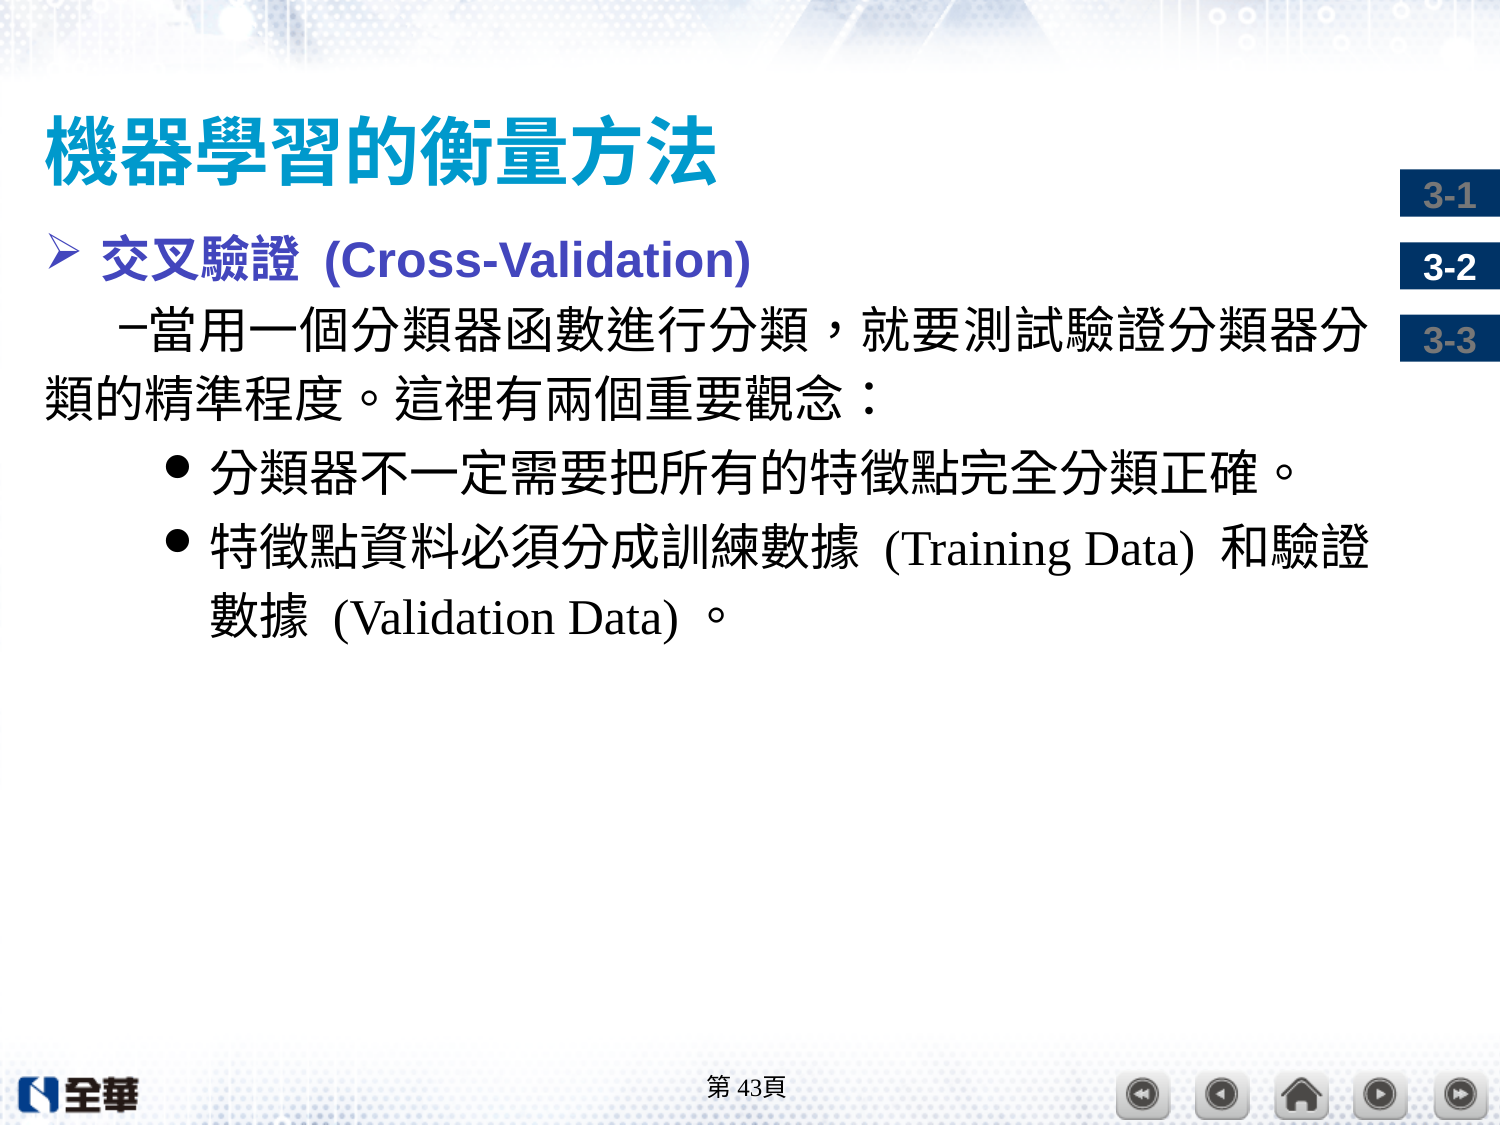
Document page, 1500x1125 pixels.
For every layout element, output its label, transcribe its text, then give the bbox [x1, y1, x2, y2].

title 機器學習的衡量方法 [29, 89, 1386, 209]
picture [0, 0, 1500, 1125]
list 交叉驗證 (Cross-Validation) 當用一個分類器函數進行分類，就要測試驗證分類器分類的精準程度。這裡有兩個重要觀念： 分類器不一定需要把所有的特徵點完全分類正確。 特徵點資料必須分成訓練數據 (Training Data) 和驗證數據 (Validation Data)。 [29, 219, 1386, 1048]
